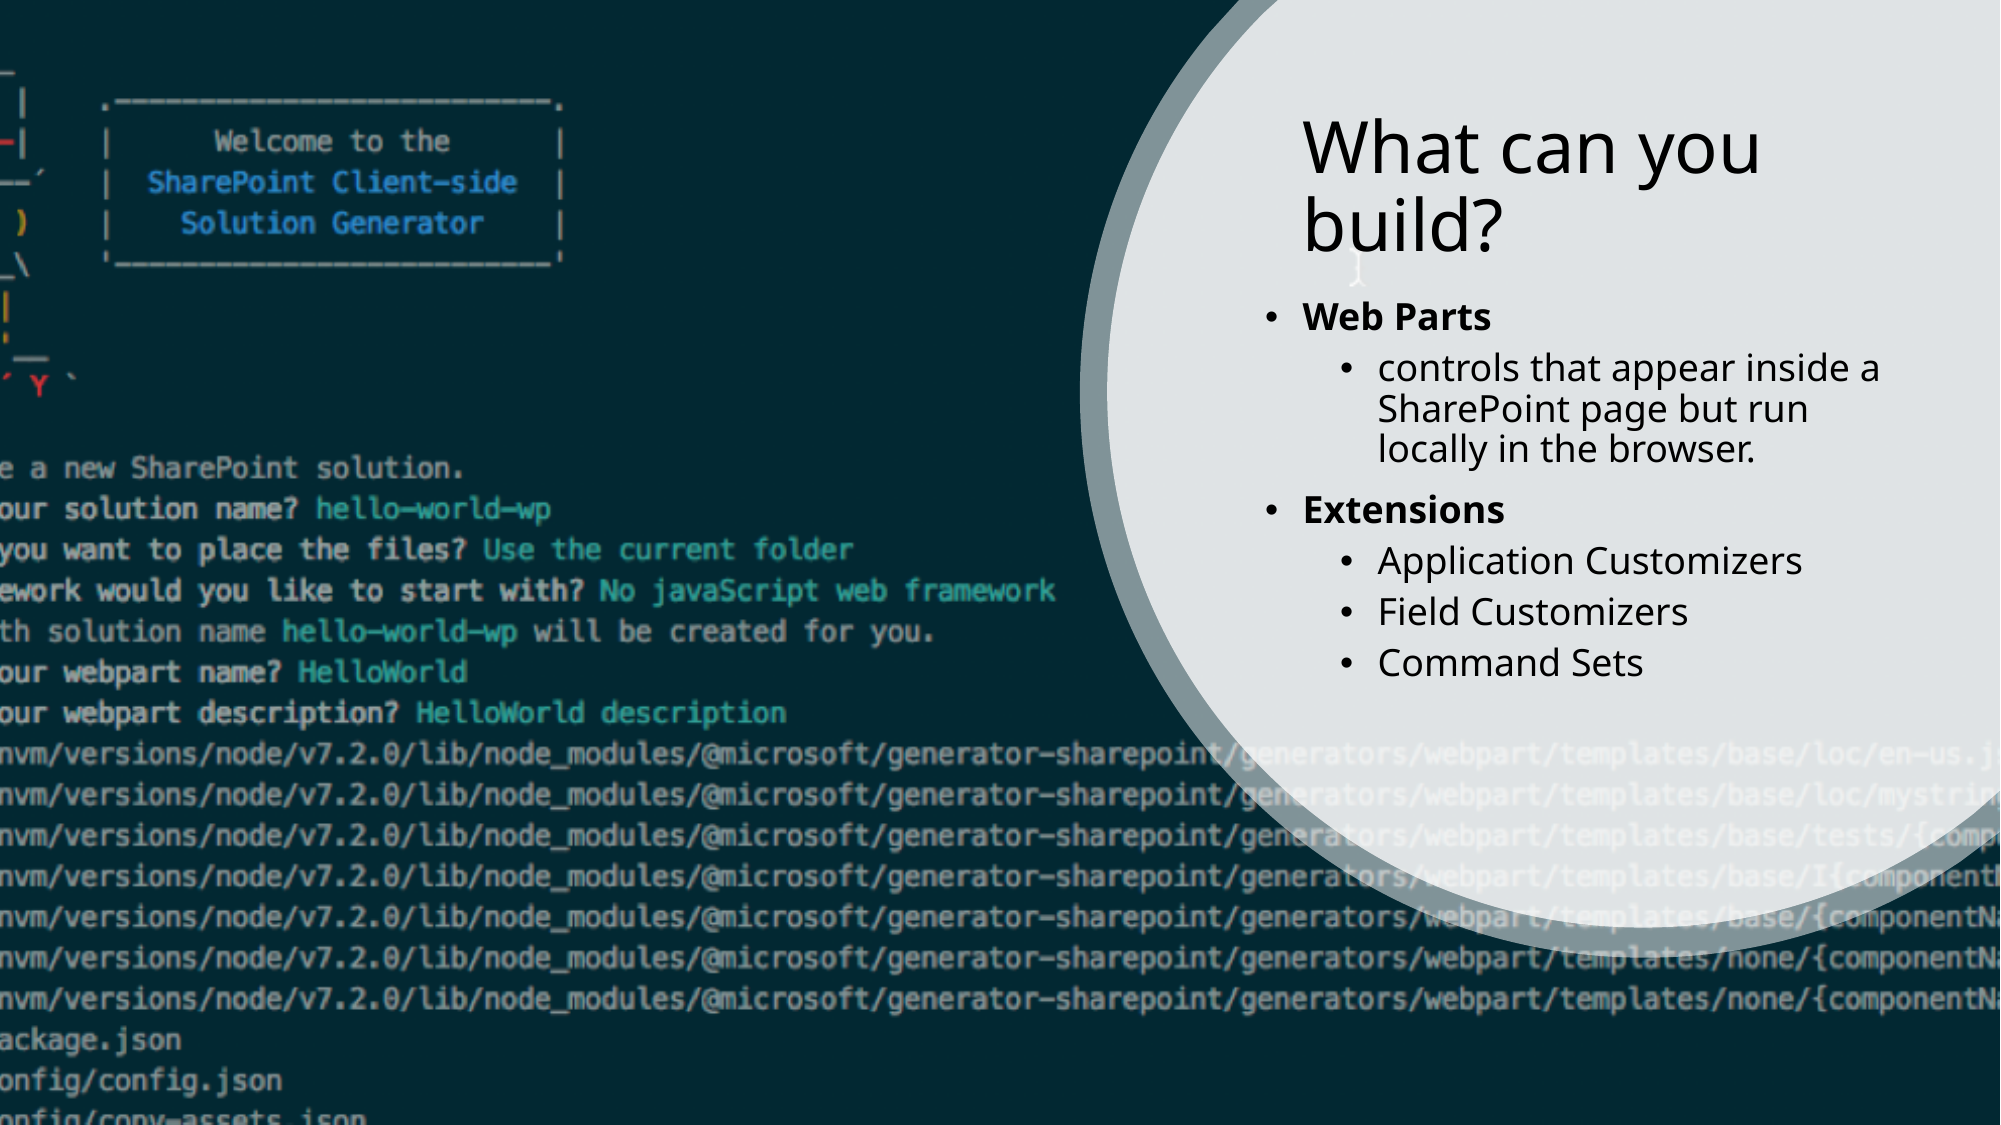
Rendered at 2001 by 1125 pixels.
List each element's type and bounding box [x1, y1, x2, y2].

list [0, 0, 2000, 1125]
